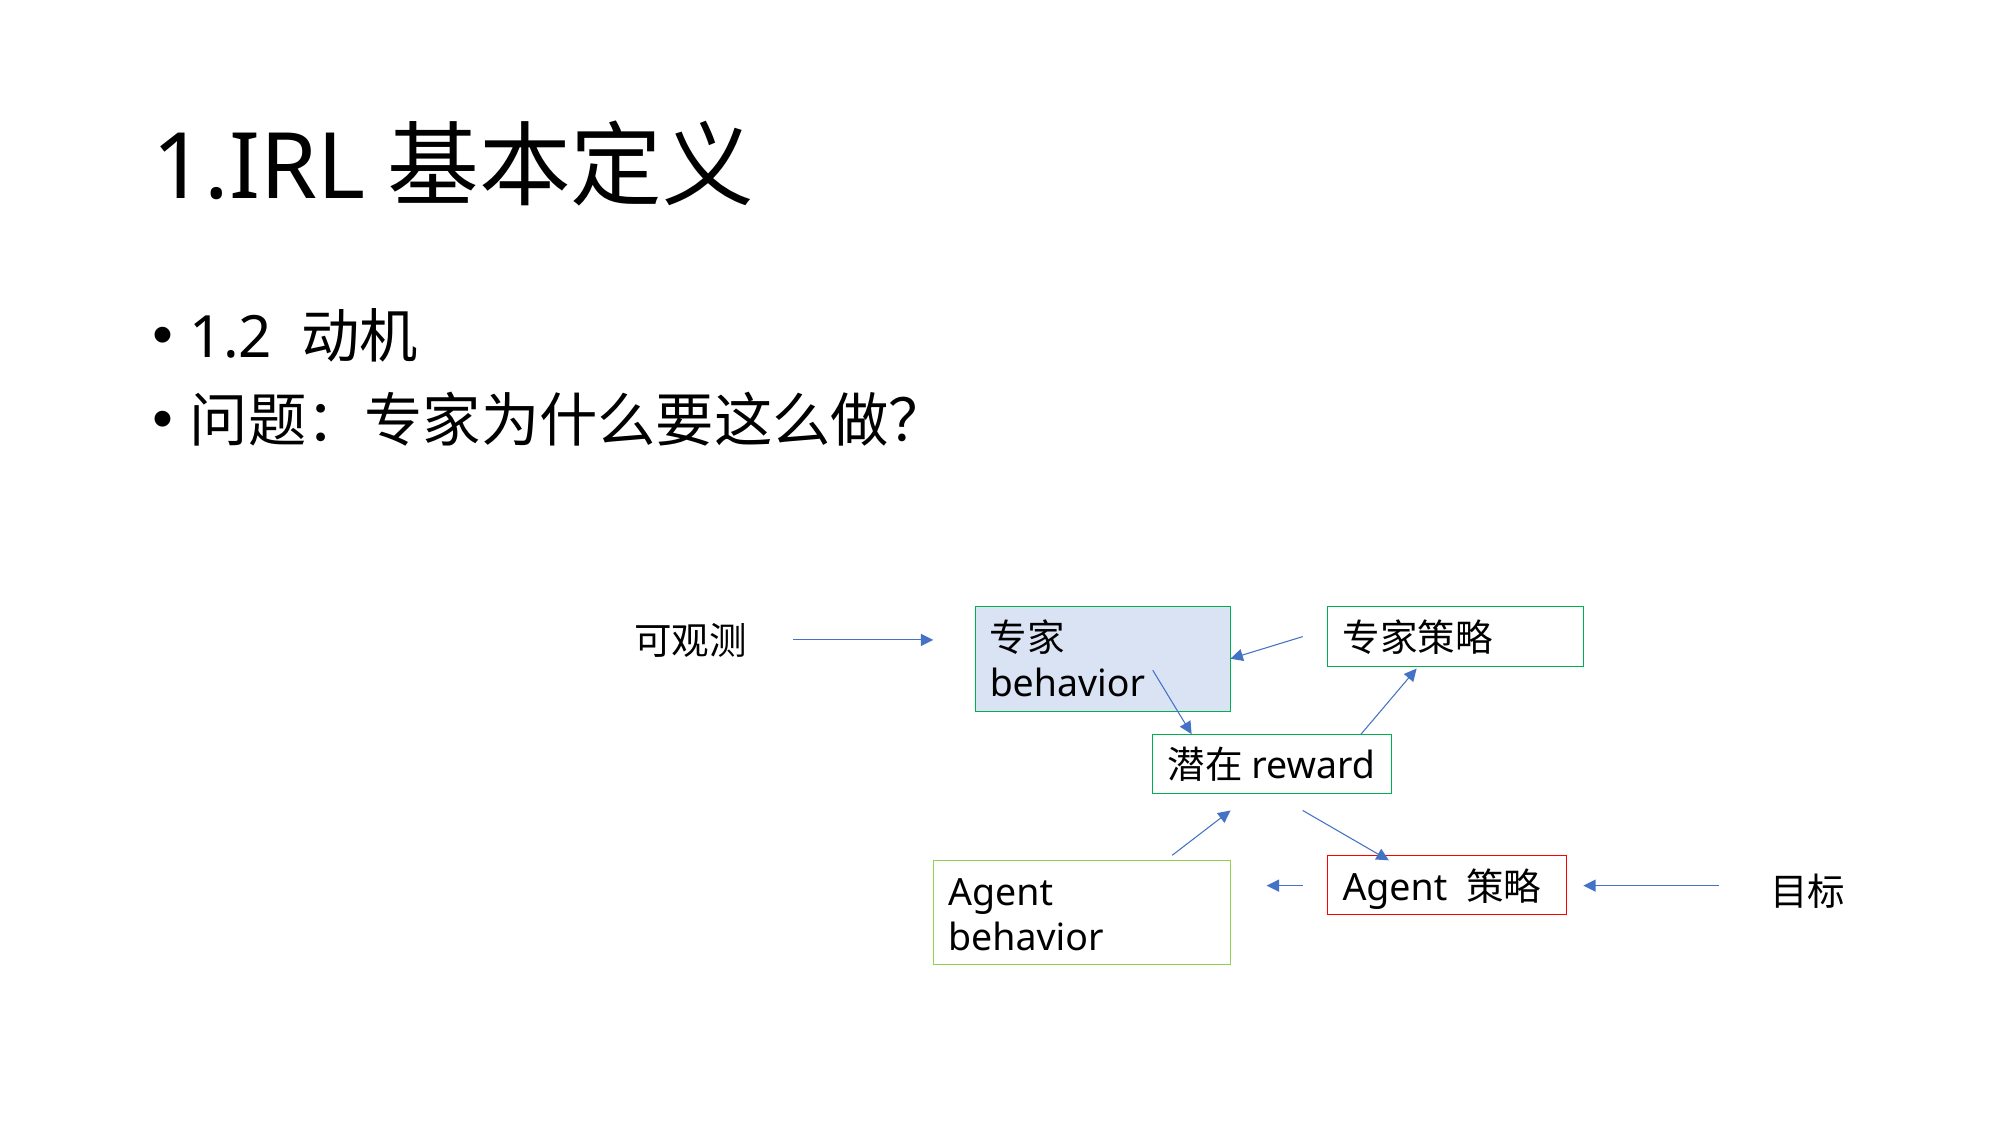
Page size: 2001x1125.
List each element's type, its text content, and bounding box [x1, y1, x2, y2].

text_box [1172, 810, 1231, 856]
text_box 目标 [1755, 860, 1884, 920]
text_box Agent 策略 [1327, 855, 1567, 915]
text_box 专家策略 [1327, 606, 1584, 667]
text_box Agent behavior [933, 860, 1231, 965]
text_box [1152, 670, 1192, 735]
list 1.2 动机 问题：专家为什么要这么做？ [137, 299, 1863, 1014]
title 1.IRL基本定义 [137, 59, 1863, 278]
text_box 专家behavior [975, 606, 1231, 712]
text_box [1302, 810, 1389, 861]
text_box 潜在reward [1152, 734, 1392, 794]
text_box 可观测 [619, 609, 820, 670]
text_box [1361, 668, 1417, 735]
